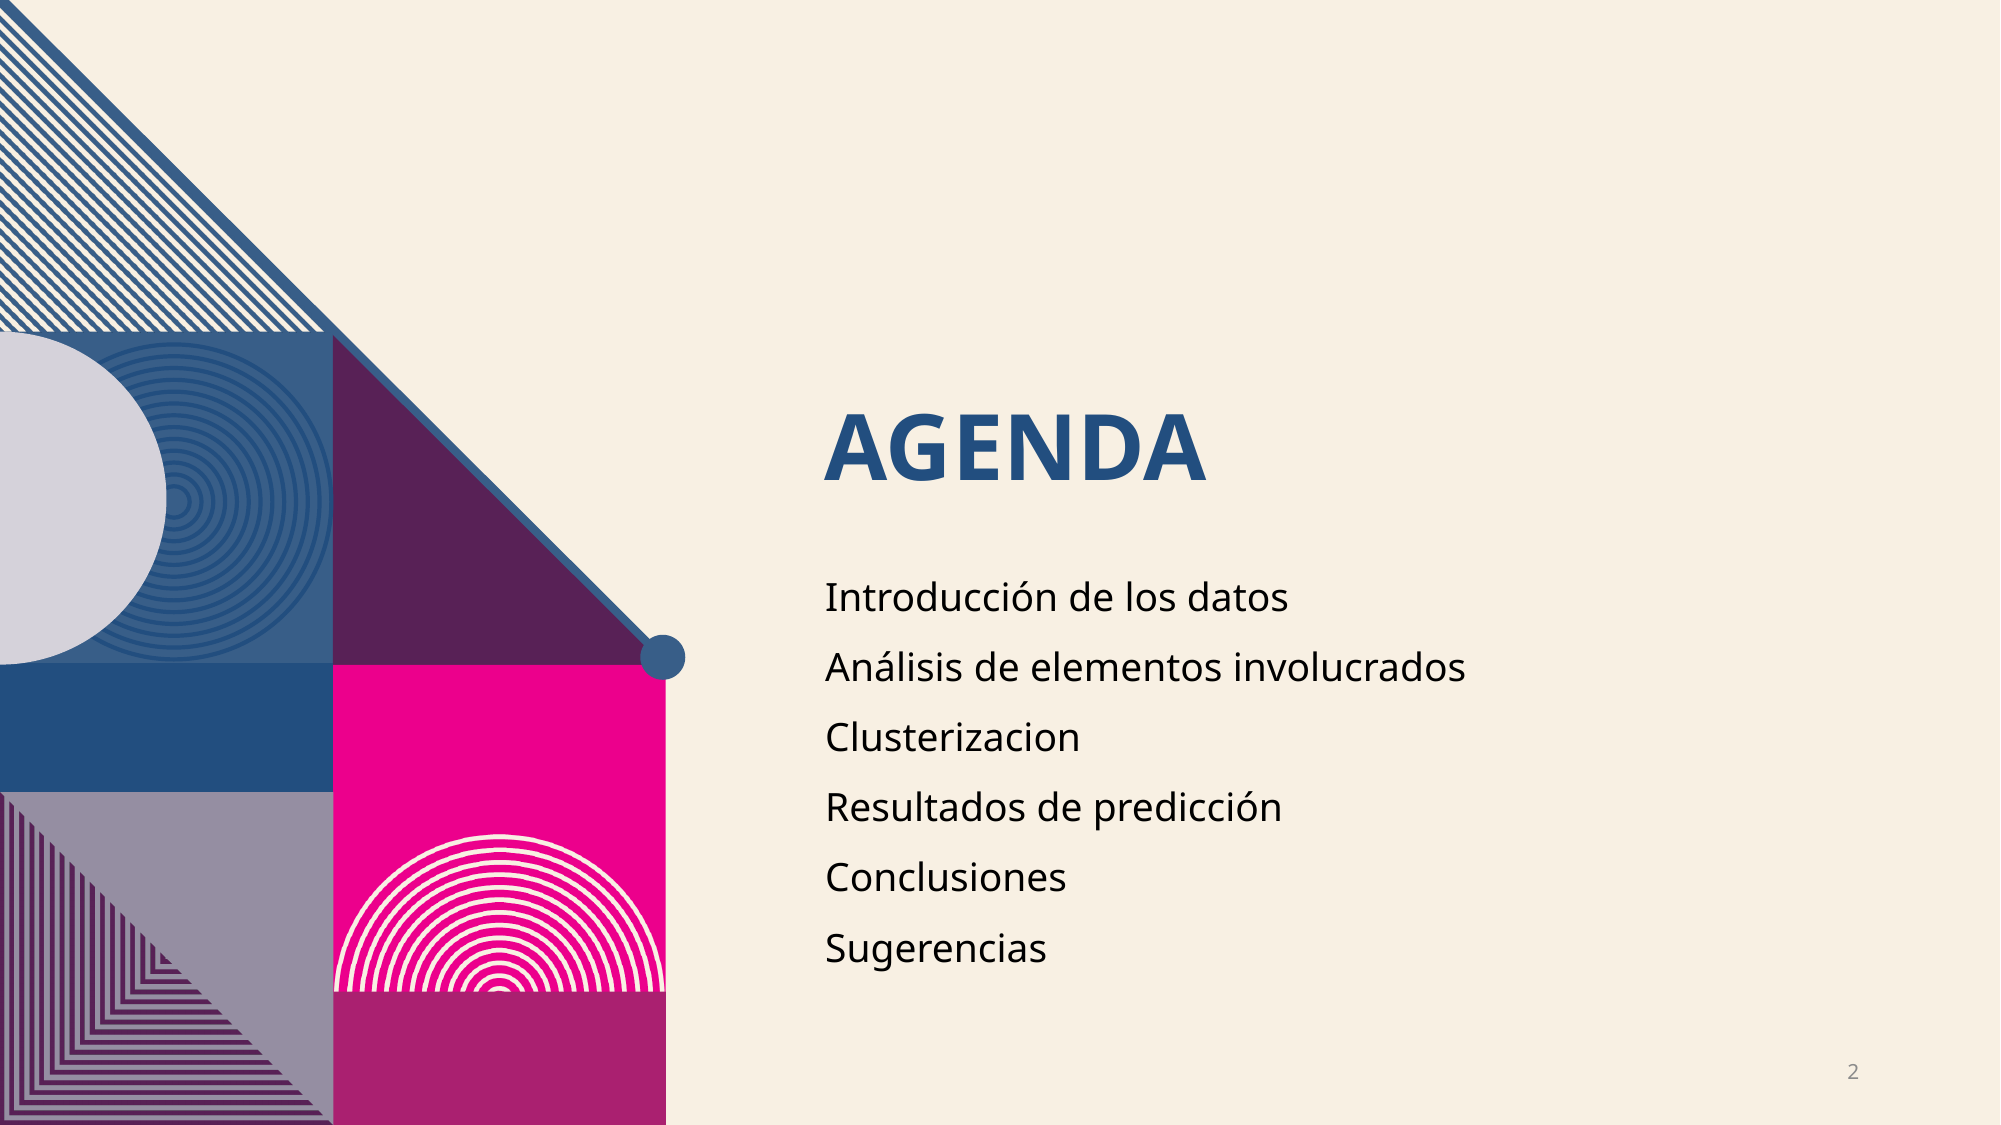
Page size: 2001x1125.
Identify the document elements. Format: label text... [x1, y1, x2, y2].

picture [0, 792, 333, 1125]
title Agenda [809, 70, 1850, 509]
picture [0, 4, 330, 333]
list Introducción de los datos Análisis de elementos involucrados Clusterizacion Resultados de predicción Conclusiones Sugerencias [810, 541, 1850, 980]
slide_number 2 [1799, 1042, 1875, 1103]
picture [10, 0, 332, 321]
picture [334, 834, 665, 991]
